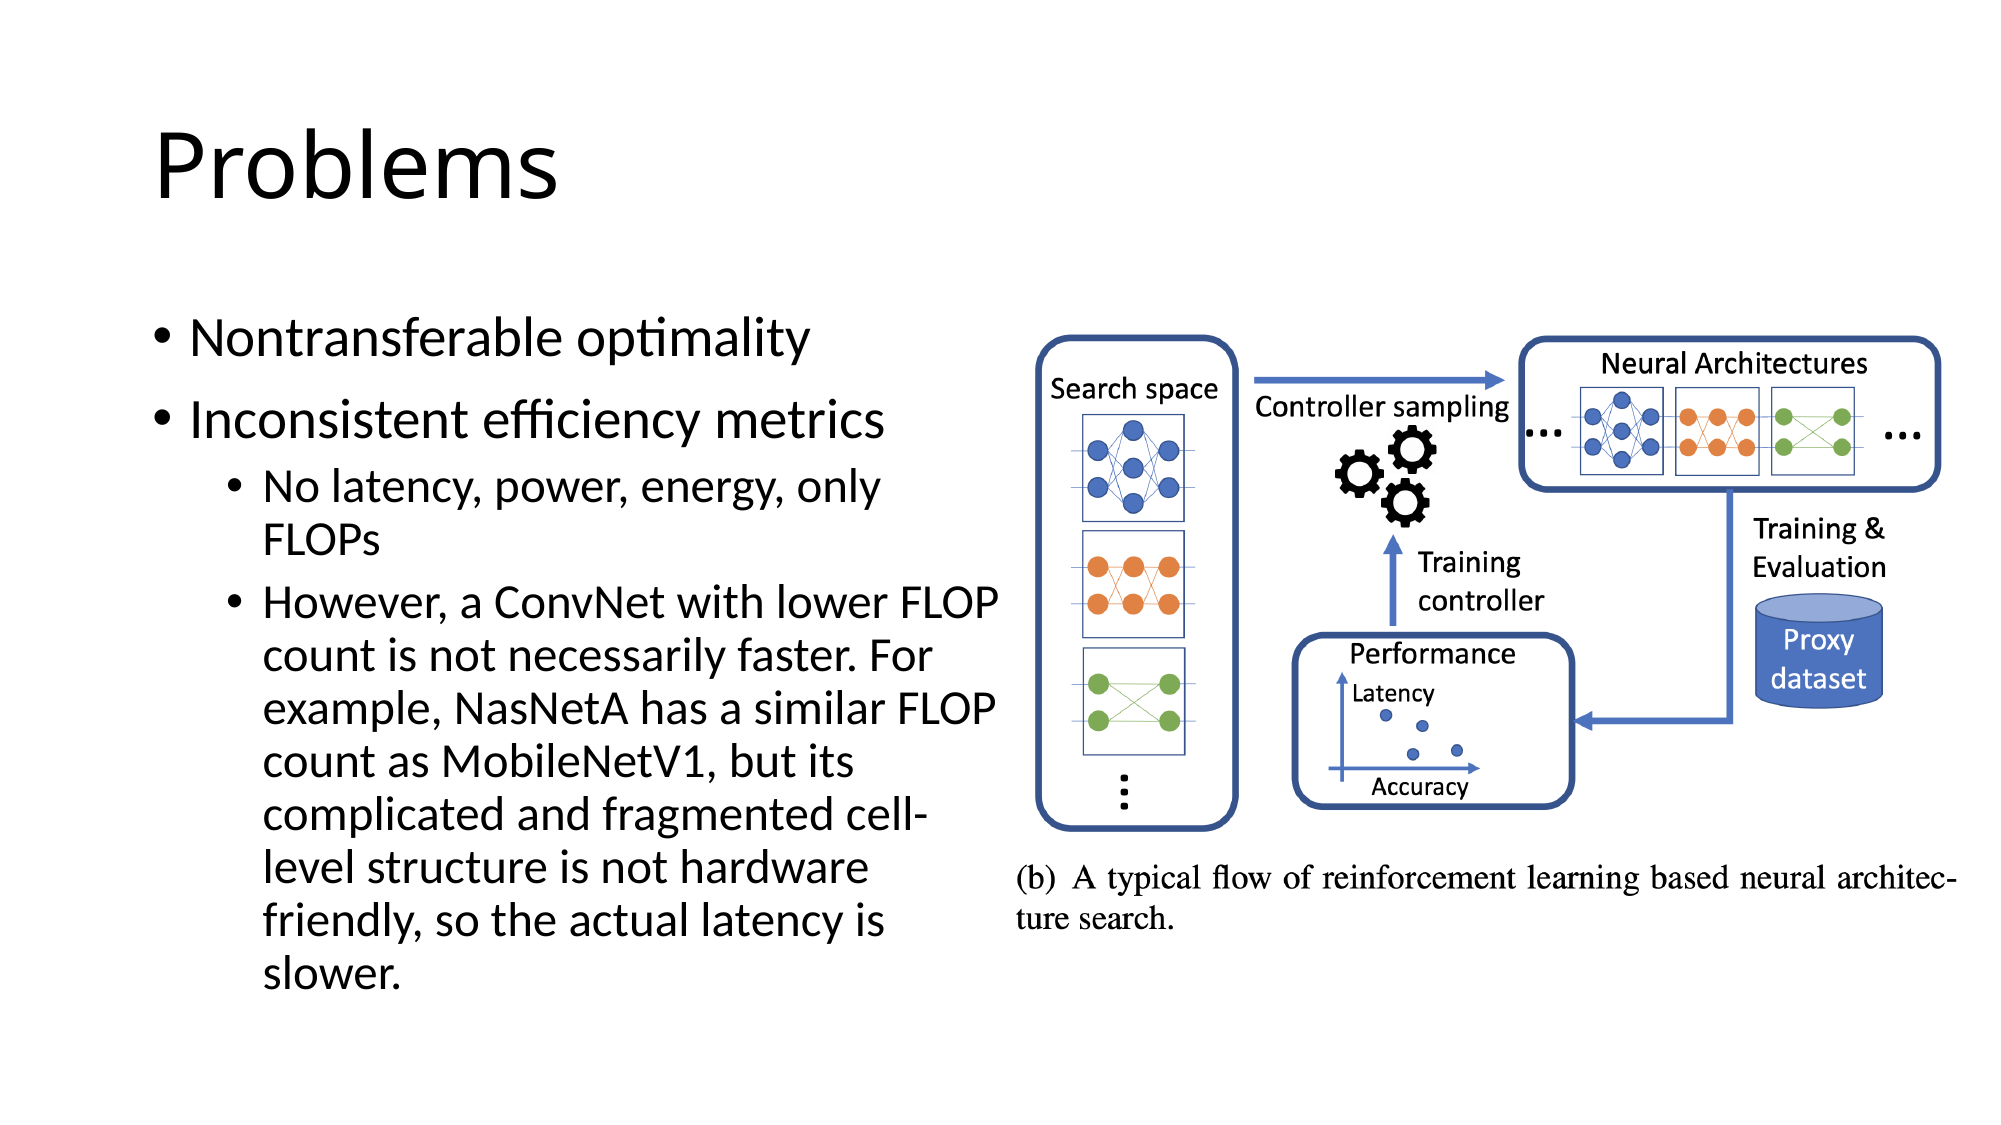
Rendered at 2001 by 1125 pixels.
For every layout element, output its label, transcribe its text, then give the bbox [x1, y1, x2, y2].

picture [999, 299, 1982, 939]
list Nontransferable optimality Inconsistent efficiency metrics No latency, power, energy, only FLOPs However, a ConvNet with lower FLOP count is not necessarily faster. For example, NasNetA has a similar FLOP count as MobileNetV1, but its complicated and fragmented cell-level structure is not hardware friendly, so the actual latency is slower. [137, 299, 1022, 1014]
title Problems [137, 59, 1863, 278]
